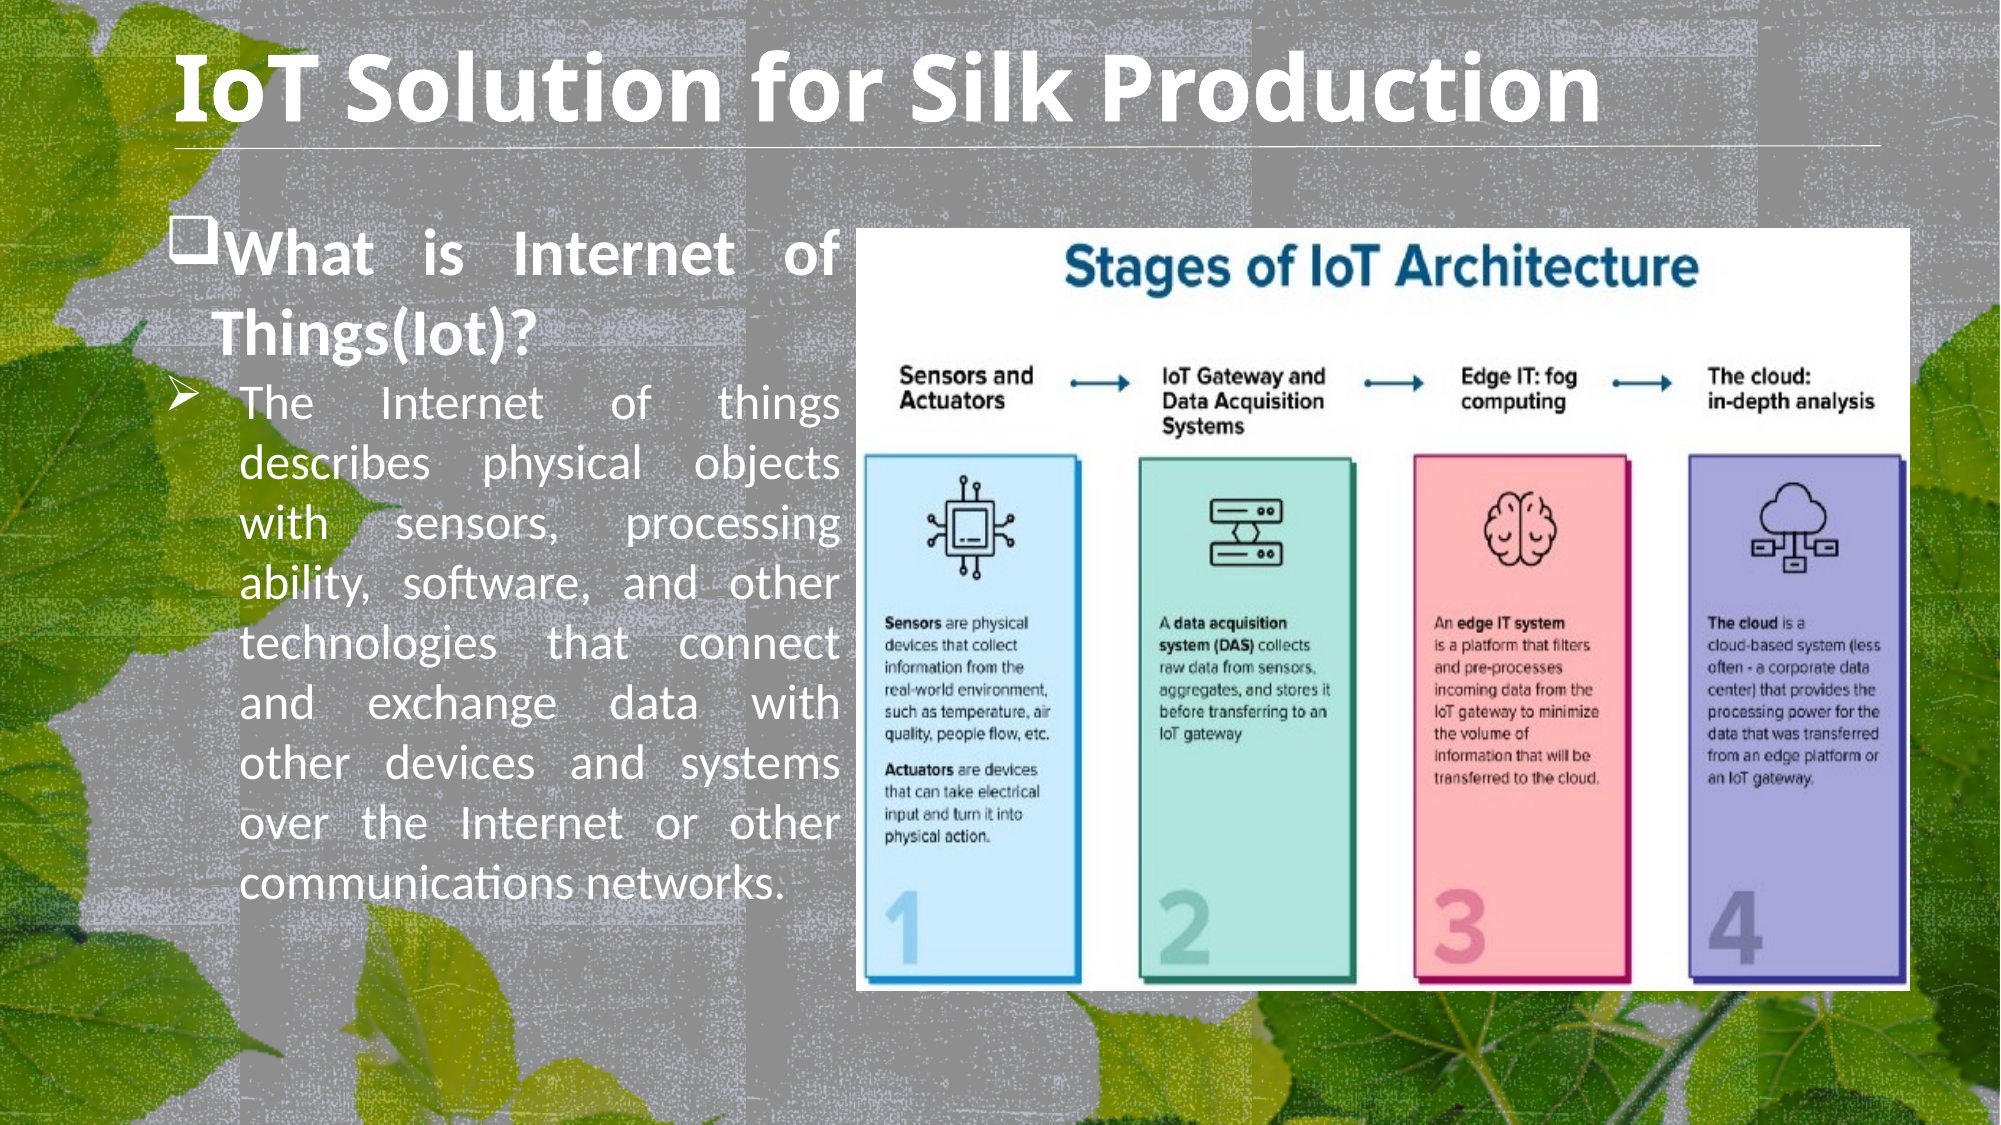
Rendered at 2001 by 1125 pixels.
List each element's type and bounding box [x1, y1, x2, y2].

text_box [174, 145, 1882, 149]
picture [0, 0, 2000, 1125]
